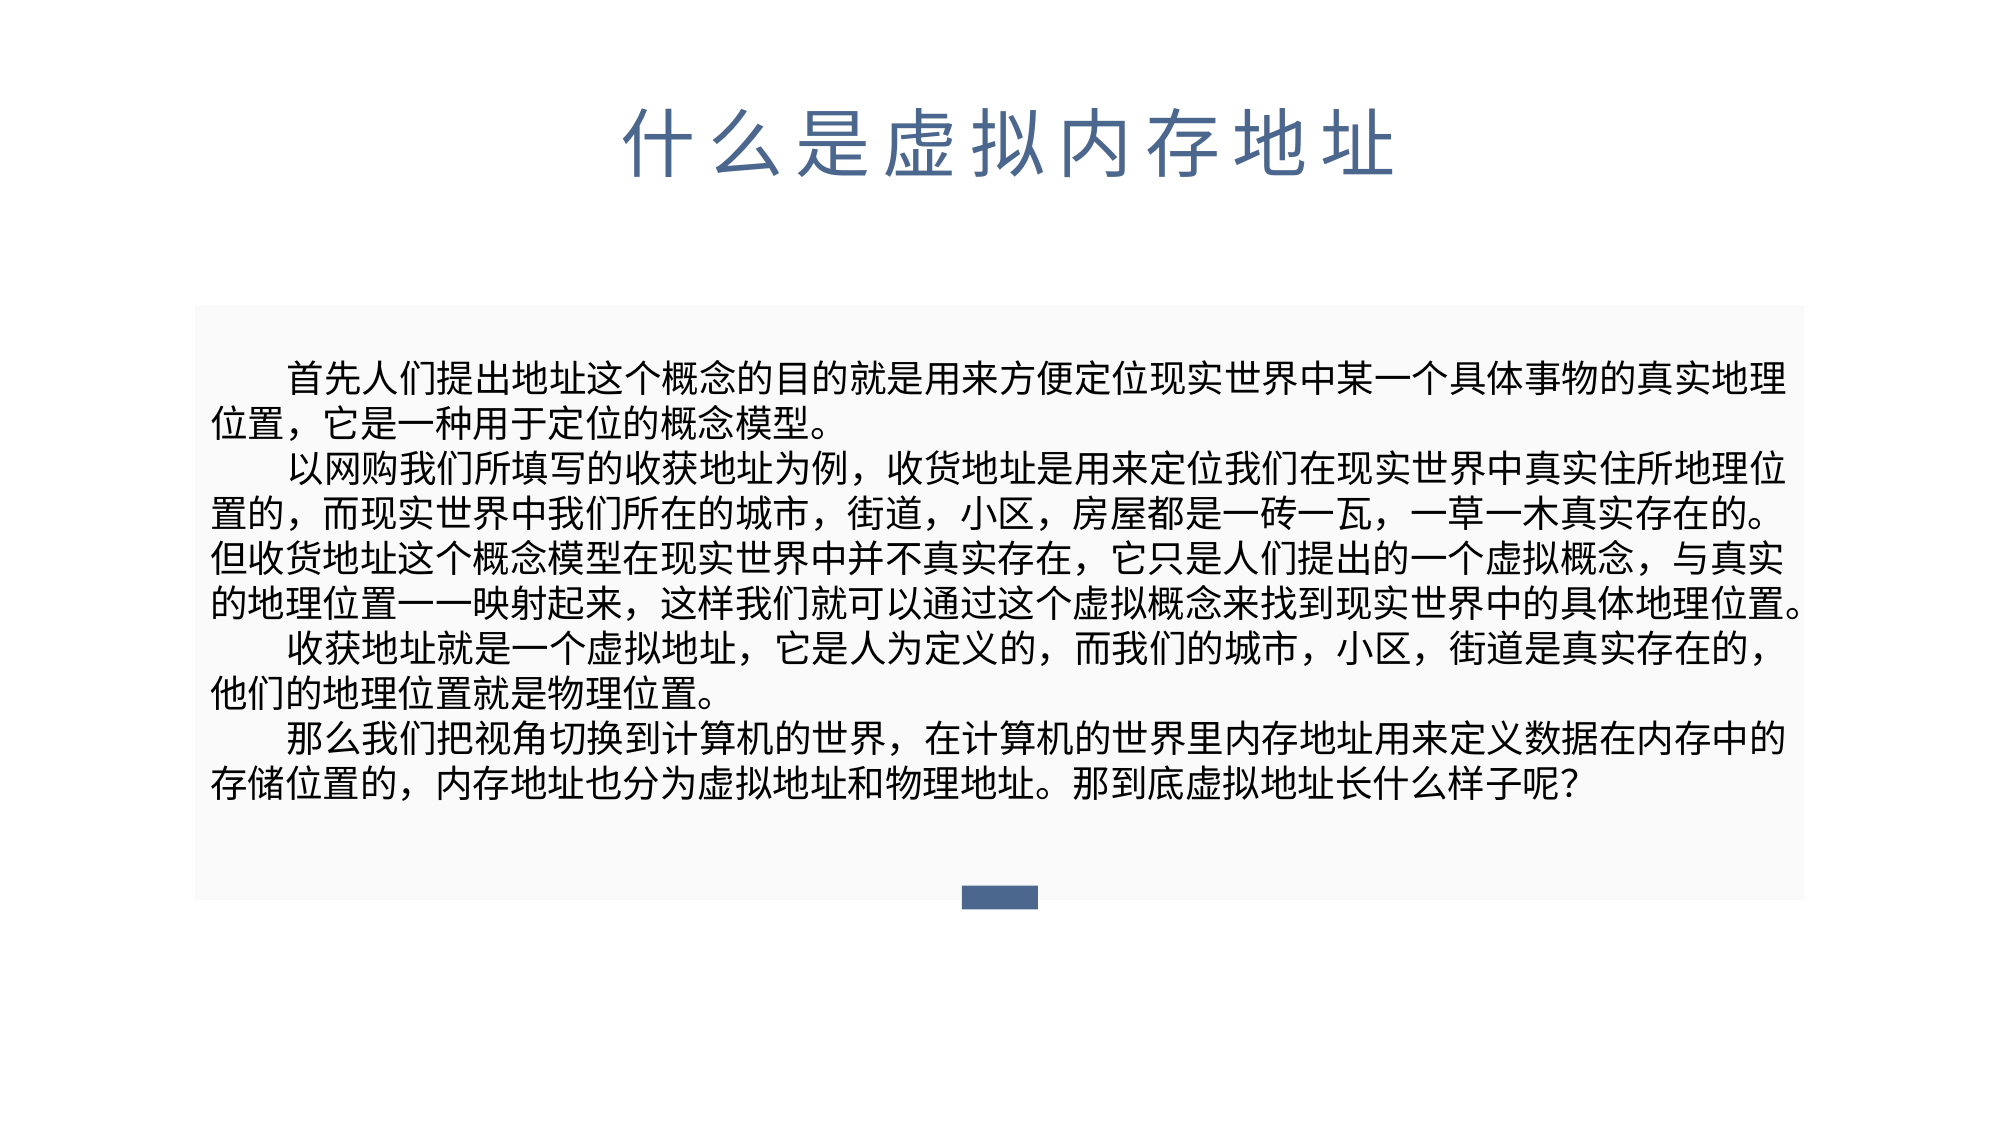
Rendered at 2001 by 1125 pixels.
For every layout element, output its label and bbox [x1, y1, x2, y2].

text_box [0, 0, 2000, 1125]
